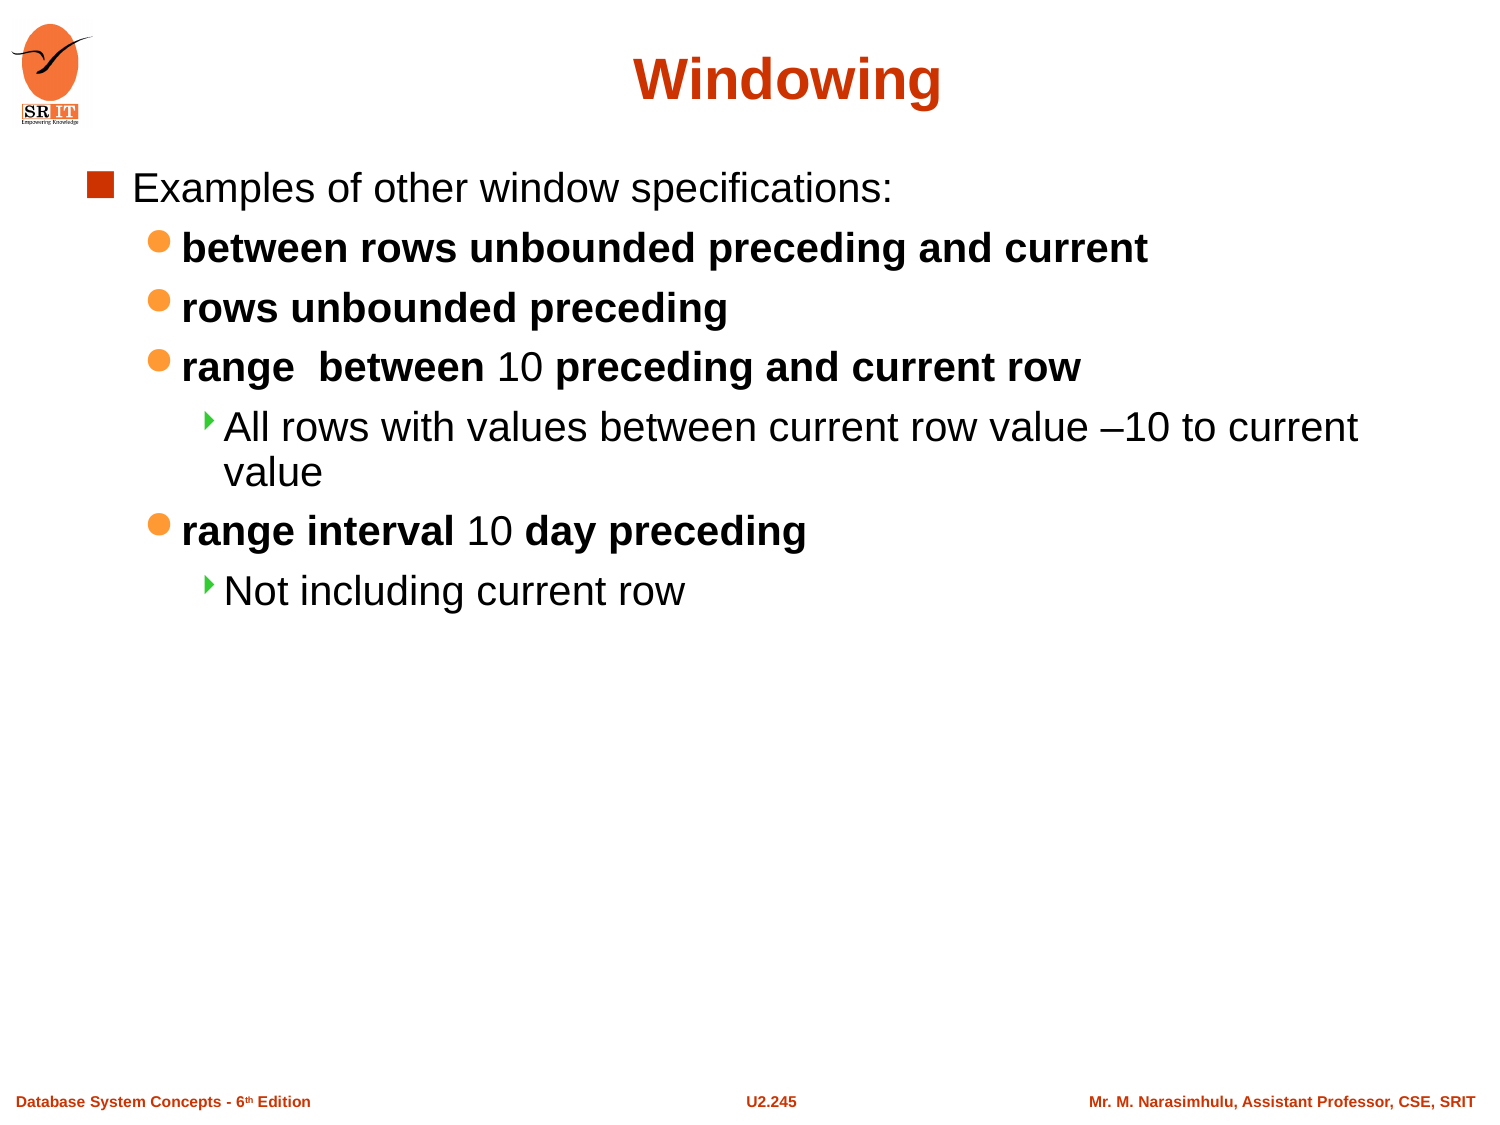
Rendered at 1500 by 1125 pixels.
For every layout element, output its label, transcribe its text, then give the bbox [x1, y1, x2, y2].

list Examples of other window specifications: between rows unbounded preceding and current rows unbounded preceding range between 10 preceding and current row All rows with values between current row value –10 to current value range interval 10 day preceding Not including current row [75, 159, 1451, 1056]
title Windowing [125, 18, 1452, 120]
picture [11, 19, 93, 128]
